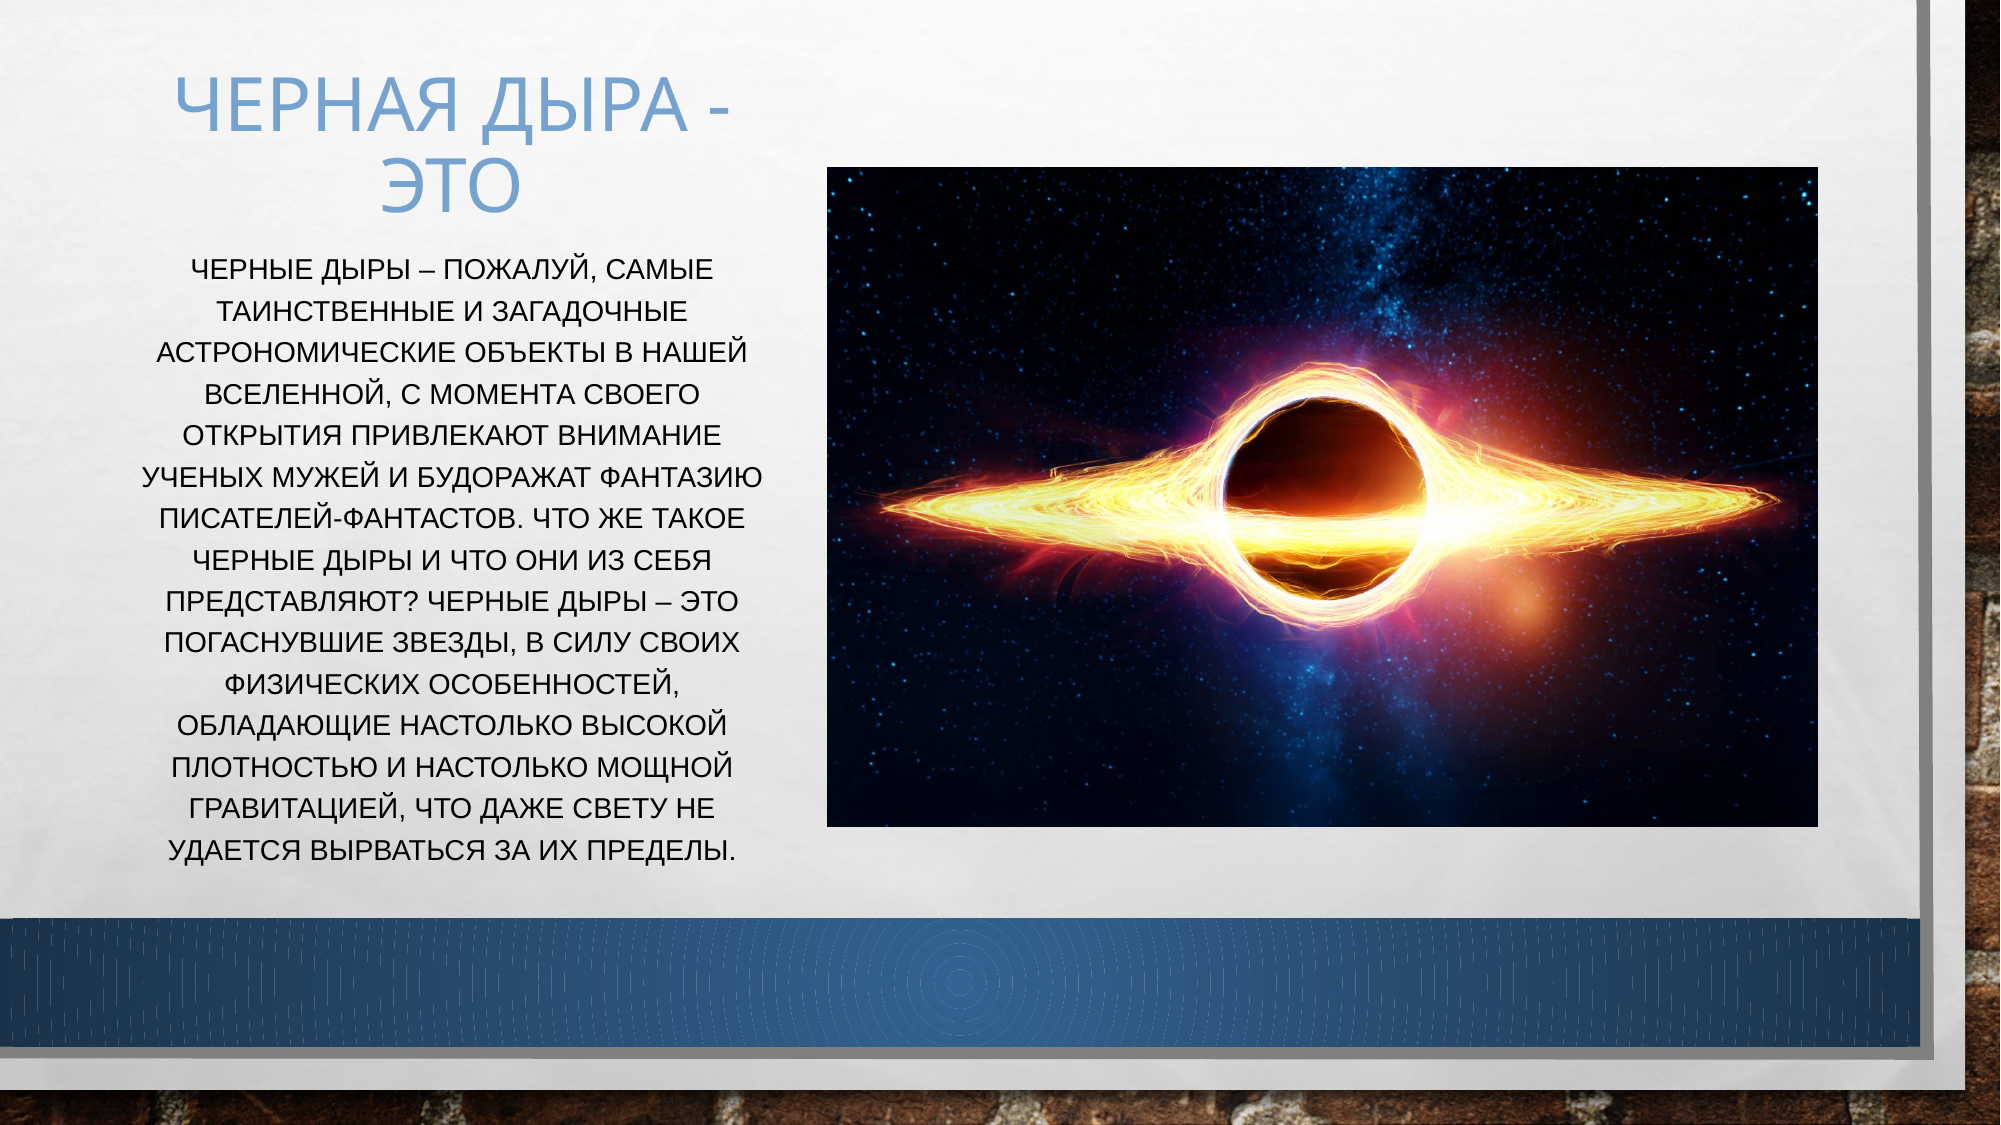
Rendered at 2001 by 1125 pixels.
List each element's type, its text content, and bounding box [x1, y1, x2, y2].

title Черная дыра - это [113, 112, 791, 236]
list Черные дыры – пожалуй, самые таинственные и загадочные астрономические объекты в нашей Вселенной, с момента своего открытия привлекают внимание ученых мужей и будоражат фантазию писателей-фантастов. Что же такое черные дыры и что они из себя представляют? Черные дыры – это погаснувшие звезды, в силу своих физических особенностей, обладающие настолько высокой плотностью и настолько мощной гравитацией, что даже свету не удается вырваться за их пределы. [113, 236, 791, 882]
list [827, 166, 1818, 828]
picture [0, 0, 2000, 1125]
